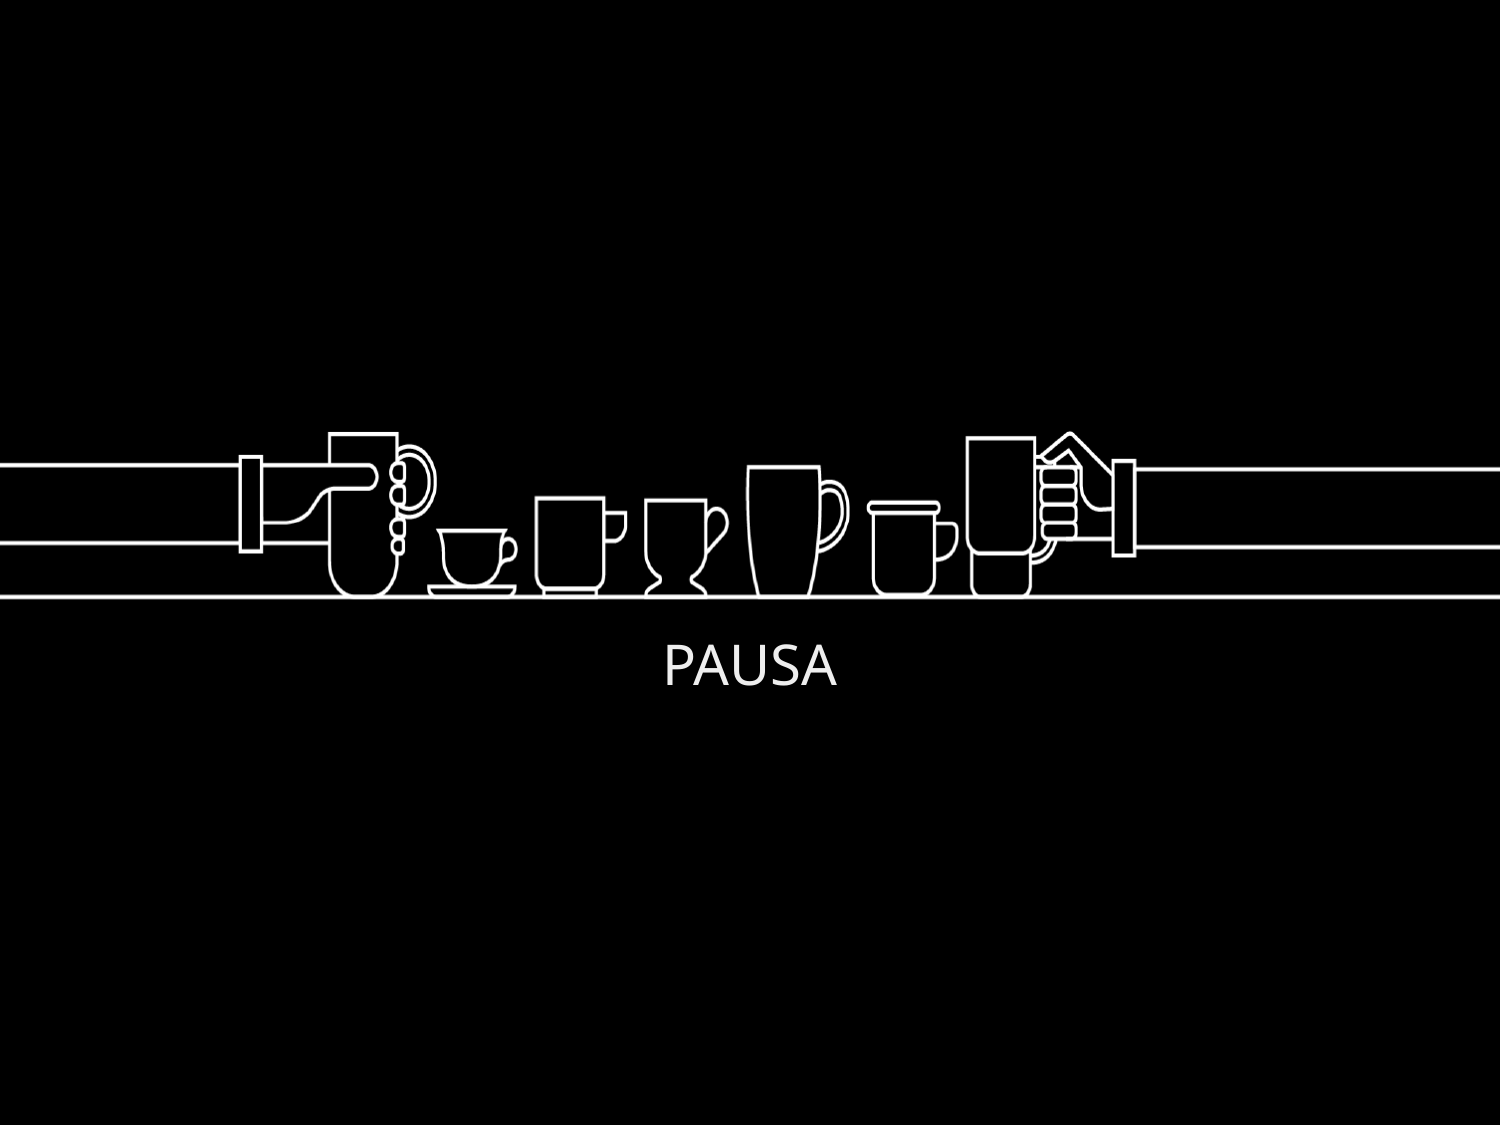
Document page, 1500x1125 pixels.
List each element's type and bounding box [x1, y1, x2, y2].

picture [0, 402, 1500, 644]
